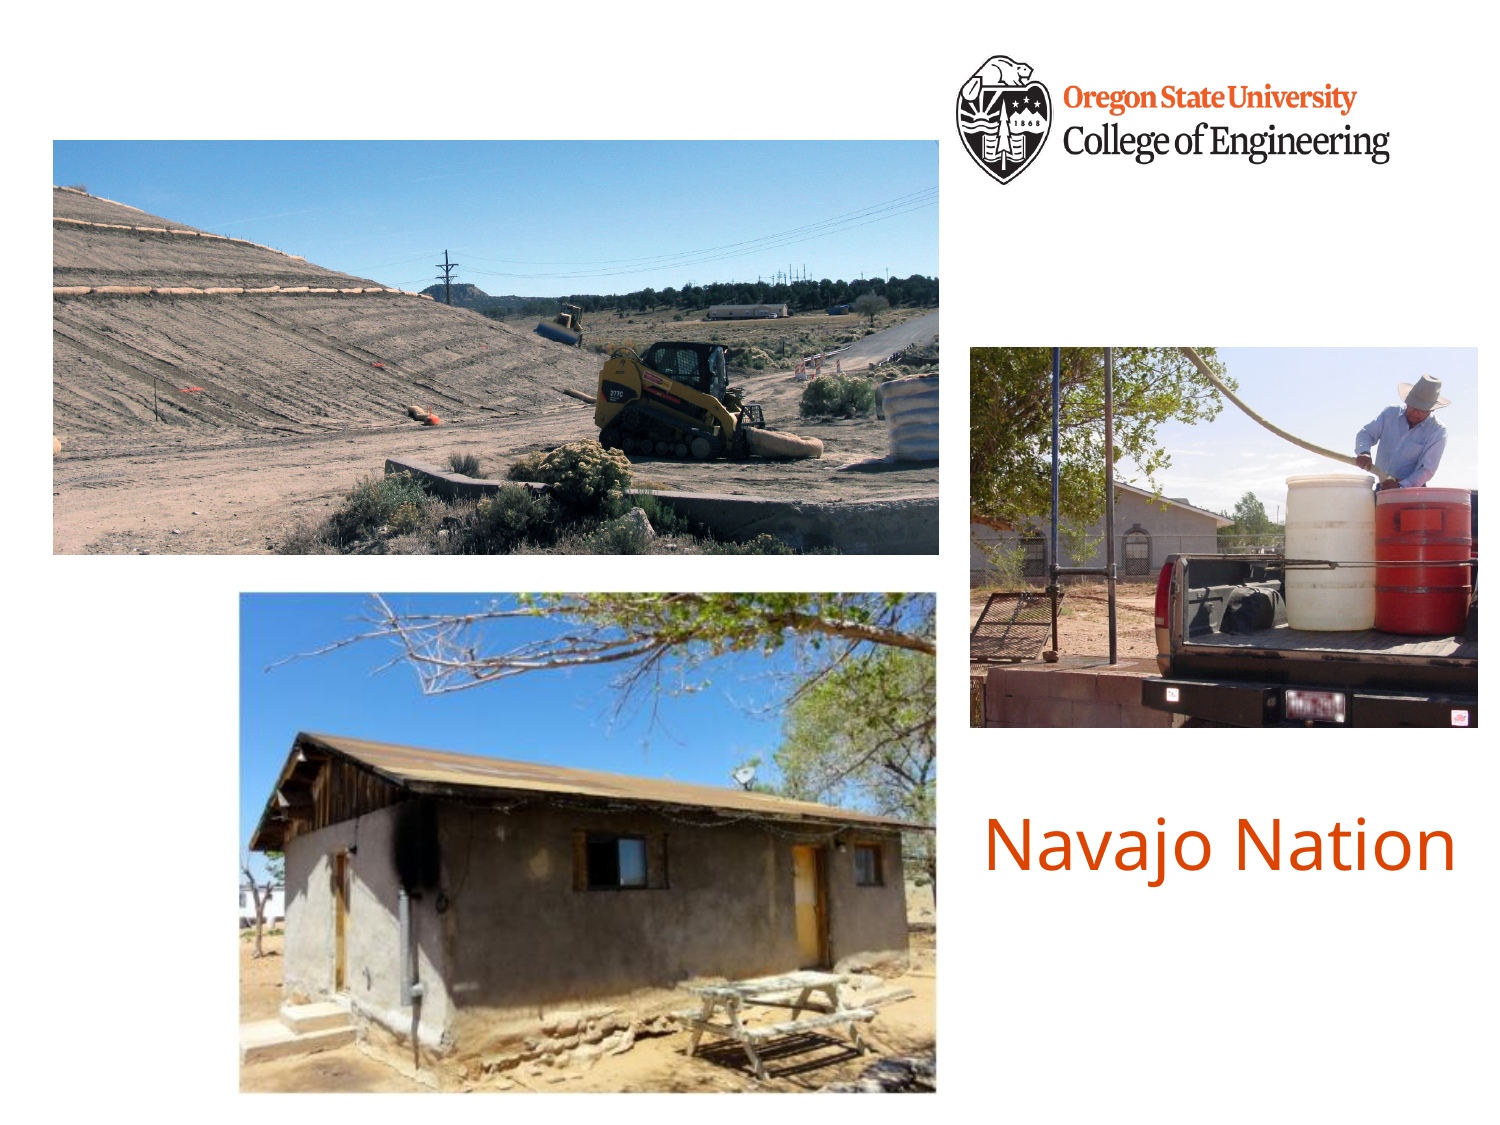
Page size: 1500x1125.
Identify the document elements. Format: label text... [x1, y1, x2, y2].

title Navajo Nation [964, 745, 1478, 941]
picture [53, 140, 939, 555]
picture [237, 591, 939, 1095]
picture [970, 347, 1478, 728]
